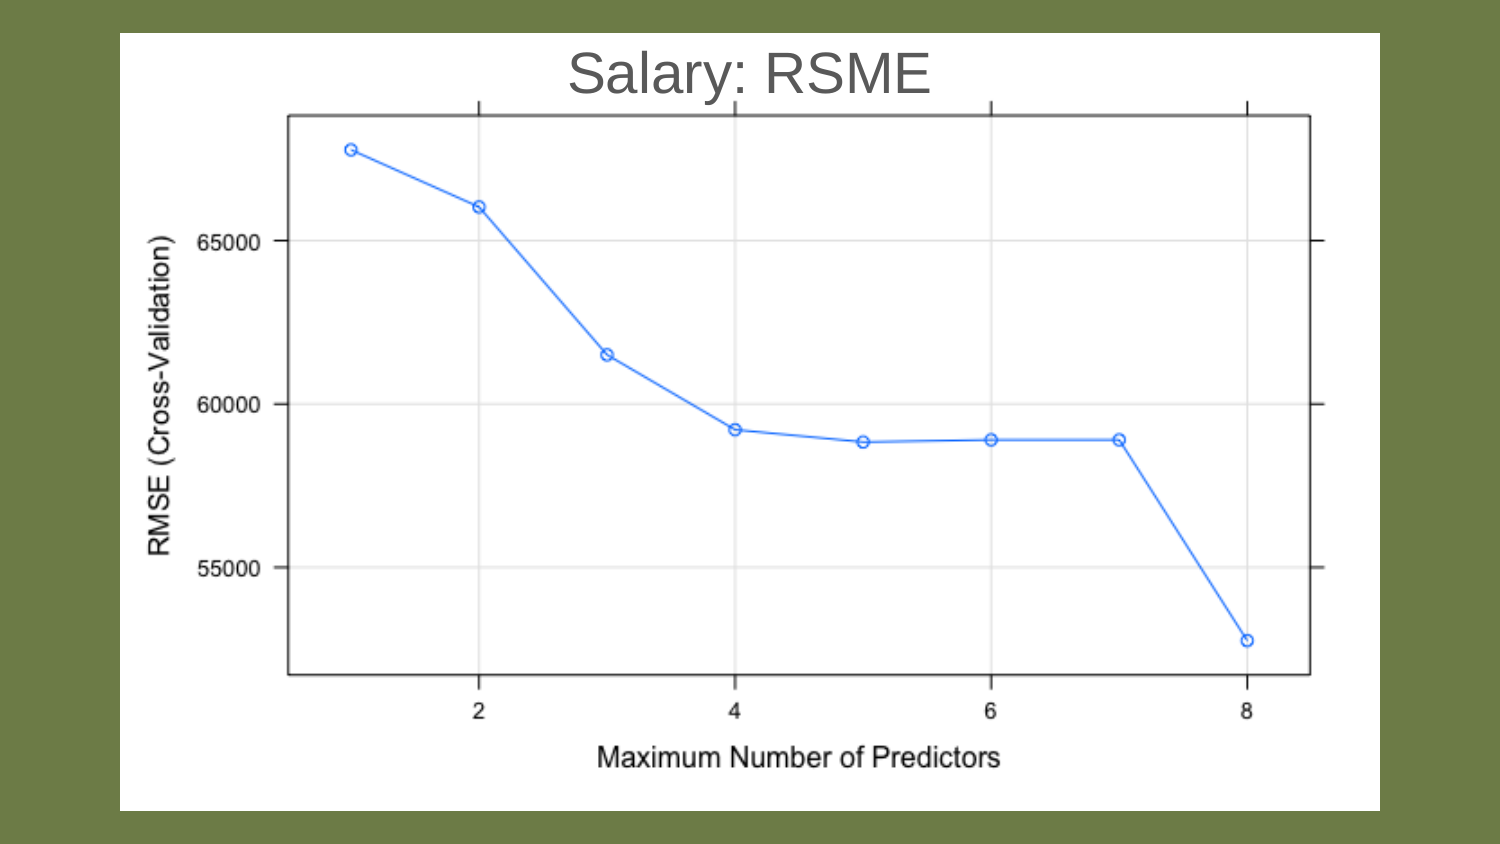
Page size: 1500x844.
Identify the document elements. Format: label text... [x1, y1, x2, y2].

subtitle Salary: RSME [51, 20, 1449, 151]
picture [120, 32, 1380, 811]
